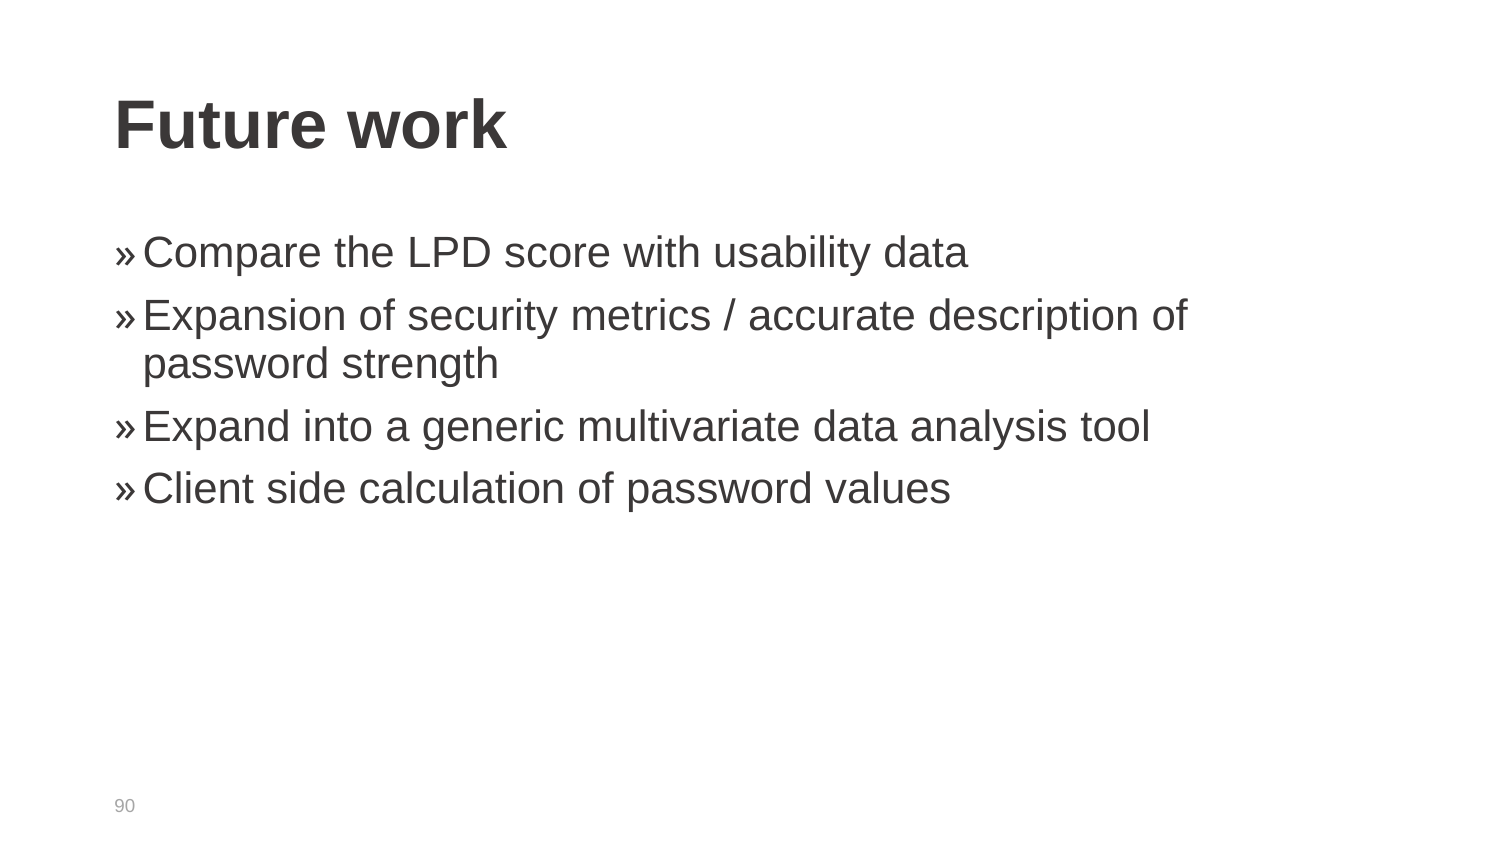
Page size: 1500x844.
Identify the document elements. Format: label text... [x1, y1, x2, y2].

slide_number 90 [103, 782, 441, 827]
title Future work [103, 44, 1397, 208]
list Compare the LPD score with usability data Expansion of security metrics / accurate description of password strength Expand into a generic multivariate data analysis tool Client side calculation of password values [103, 224, 1397, 760]
